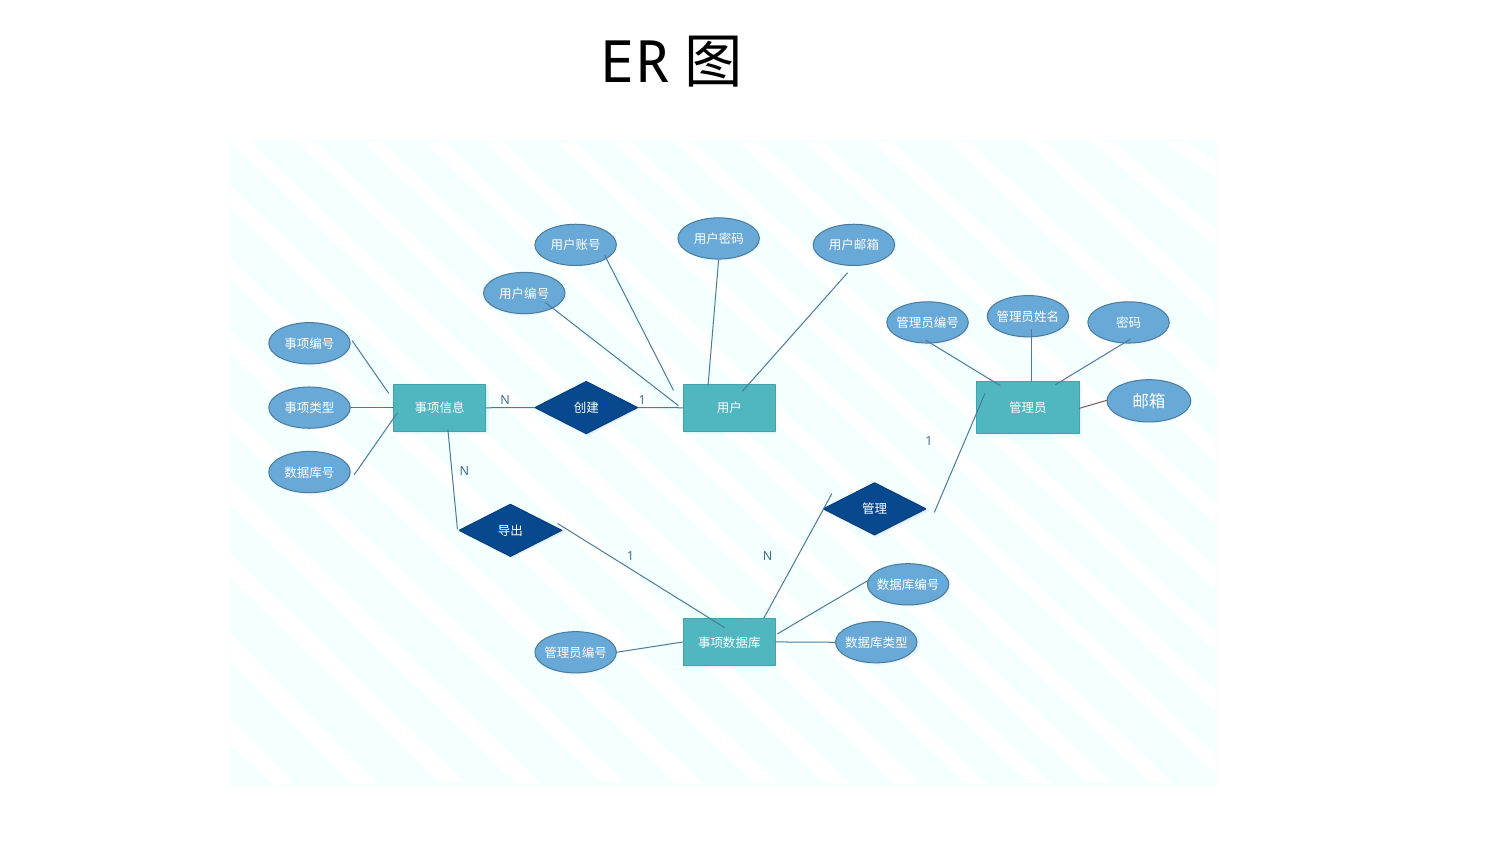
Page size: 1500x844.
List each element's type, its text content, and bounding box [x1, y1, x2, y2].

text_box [227, 139, 1222, 789]
text_box ER图 [585, 17, 758, 102]
